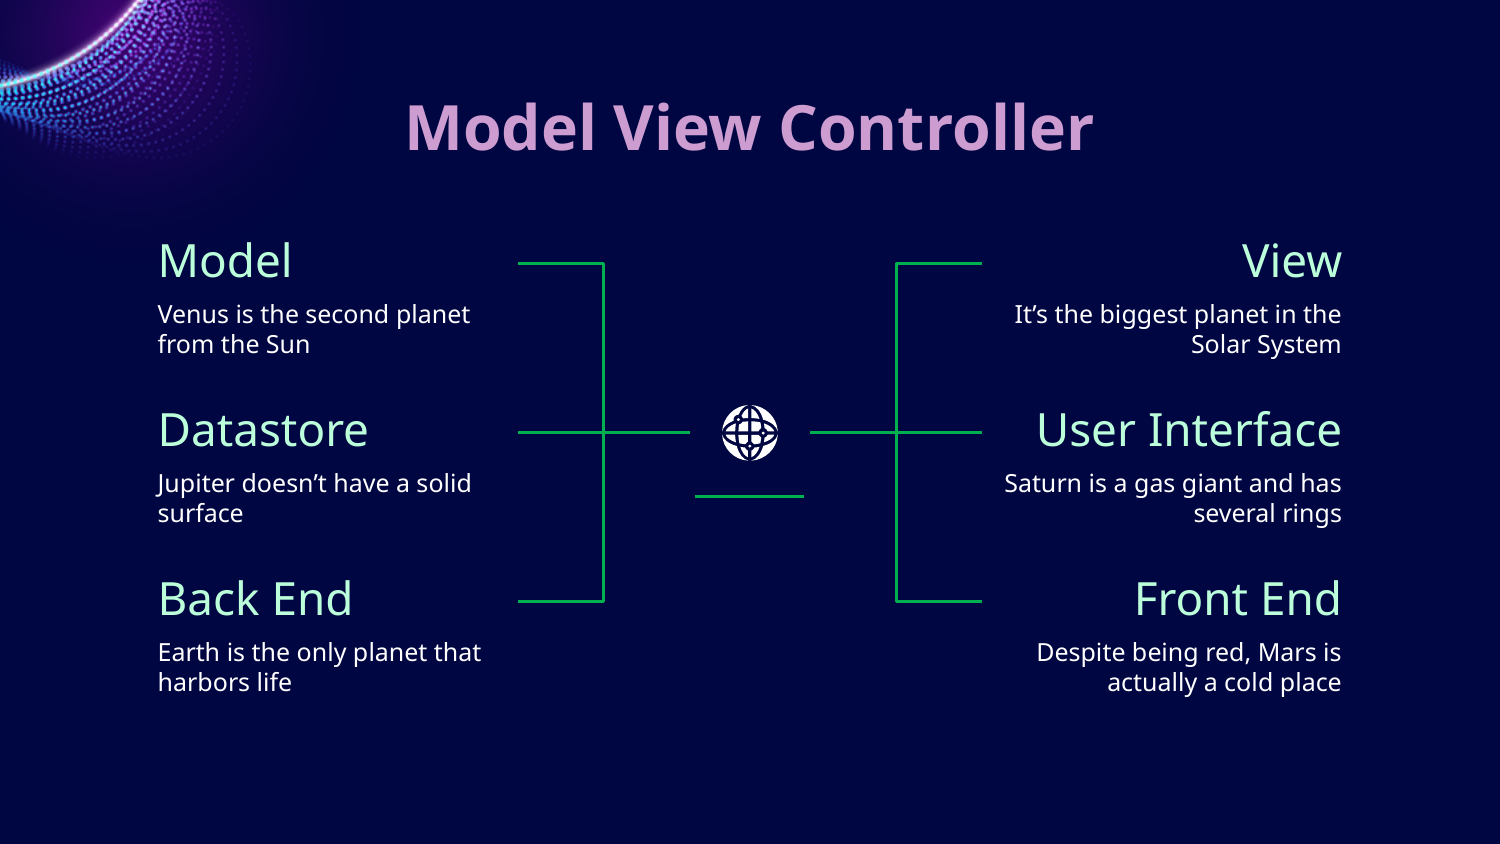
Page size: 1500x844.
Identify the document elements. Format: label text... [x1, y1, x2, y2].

text_box Venus is the second planet from the Sun [142, 283, 512, 372]
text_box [517, 263, 690, 431]
text_box Front End [982, 564, 1358, 621]
text_box Despite being red, Mars is actually a cold place [982, 621, 1358, 710]
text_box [809, 432, 983, 603]
text_box Back End [142, 564, 518, 621]
text_box Earth is the only planet that harbors life [142, 621, 518, 710]
text_box View [982, 226, 1358, 283]
text_box User Interface [988, 395, 1358, 452]
text_box Datastore [142, 395, 512, 452]
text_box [721, 404, 778, 461]
text_box Jupiter doesn’t have a solid surface [142, 452, 512, 541]
title Model View Controller [118, 72, 1382, 167]
text_box It’s the biggest planet in the Solar System [988, 283, 1358, 372]
text_box Model [142, 226, 518, 283]
text_box [696, 372, 804, 494]
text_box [809, 263, 983, 431]
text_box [517, 432, 690, 603]
text_box Saturn is a gas giant and has several rings [988, 452, 1358, 541]
picture [0, 0, 409, 299]
